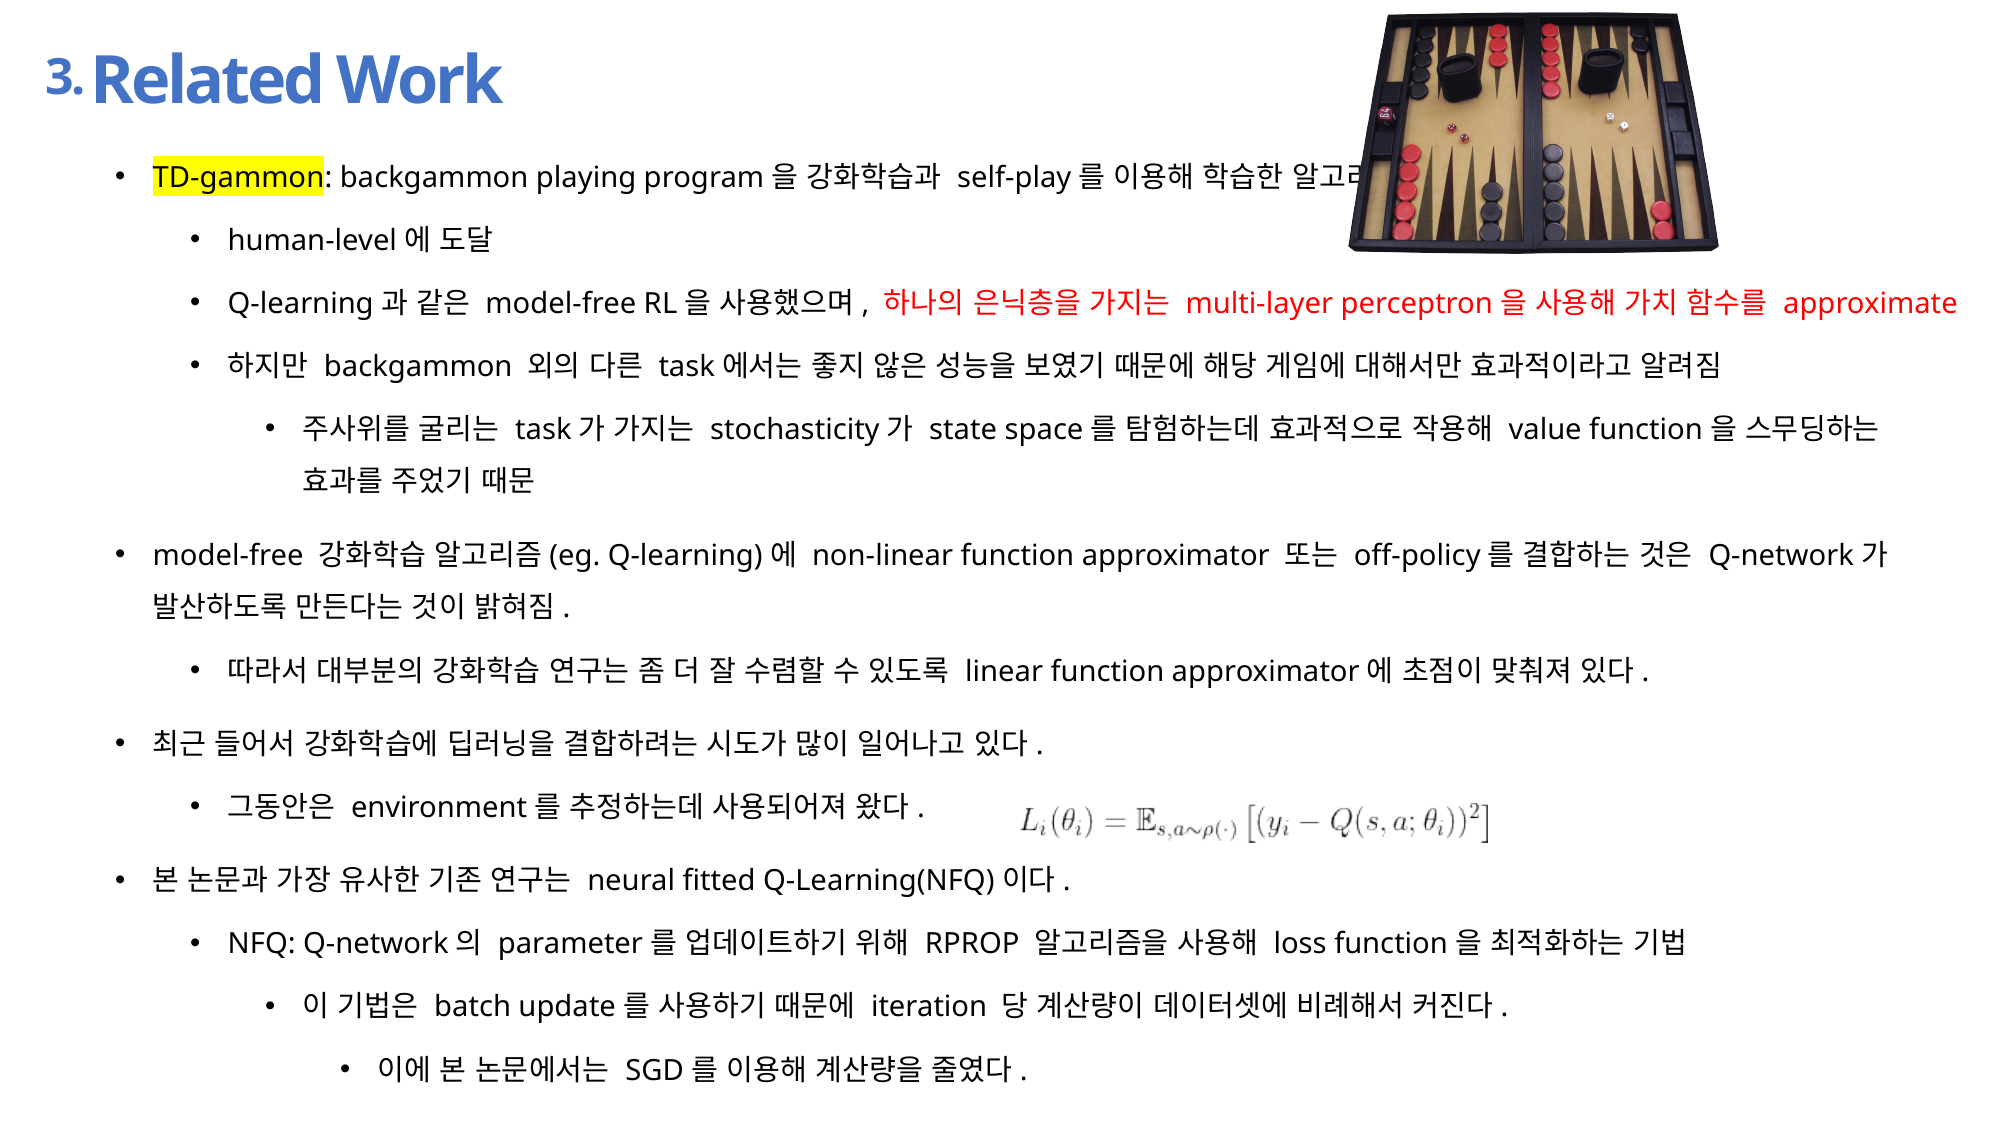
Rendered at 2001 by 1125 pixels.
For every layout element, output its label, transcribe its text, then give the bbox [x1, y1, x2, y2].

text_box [0, 29, 762, 126]
picture [1348, 12, 1719, 254]
list TD-gammon: backgammon playing program을 강화학습과 self-play를 이용해 학습한 알고리즘 human-level에 도달 Q-learning과 같은 model-free RL을 사용했으며, 하나의 은닉층을 가지는 multi-layer perceptron을 사용해 가치 함수를 approximate 하지만 backgammon 외의 다른 task에서는 좋지 않은 성능을 보였기 때문에 해당 게임에 대해서만 효과적이라고 알려짐 주사위를 굴리는 task가 가지는 stochasticity가 state space를 탐험하는데 효과적으로 작용해 value function을 스무딩하는 효과를 주었기 때문 model-free 강화학습 알고리즘(eg. Q-learning)에 non-linear function approximator 또는 off-policy를 결합하는 것은 Q-network가 발산하도록 만든다는 것이 밝혀짐. 따라서 대부분의 강화학습 연구는 좀 더 잘 수렴할 수 있도록 linear function approximator에 초점이 맞춰져 있다. 최근 들어서 강화학습에 딥러닝을 결합하려는 시도가 많이 일어나고 있다. 그동안은 environment를 추정하는데 사용되어져 왔다. 본 논문과 가장 유사한 기존 연구는 neural fitted Q-Learning(NFQ)이다. NFQ: Q-network의 parameter를 업데이트하기 위해 RPROP 알고리즘을 사용해 loss function을 최적화하는 기법 이 기법은 batch update를 사용하기 때문에 iteration 당 계산량이 데이터셋에 비례해서 커진다. 이에 본 논문에서는 SGD를 이용해 계산량을 줄였다. [100, 132, 1980, 1125]
picture [1019, 803, 1488, 843]
